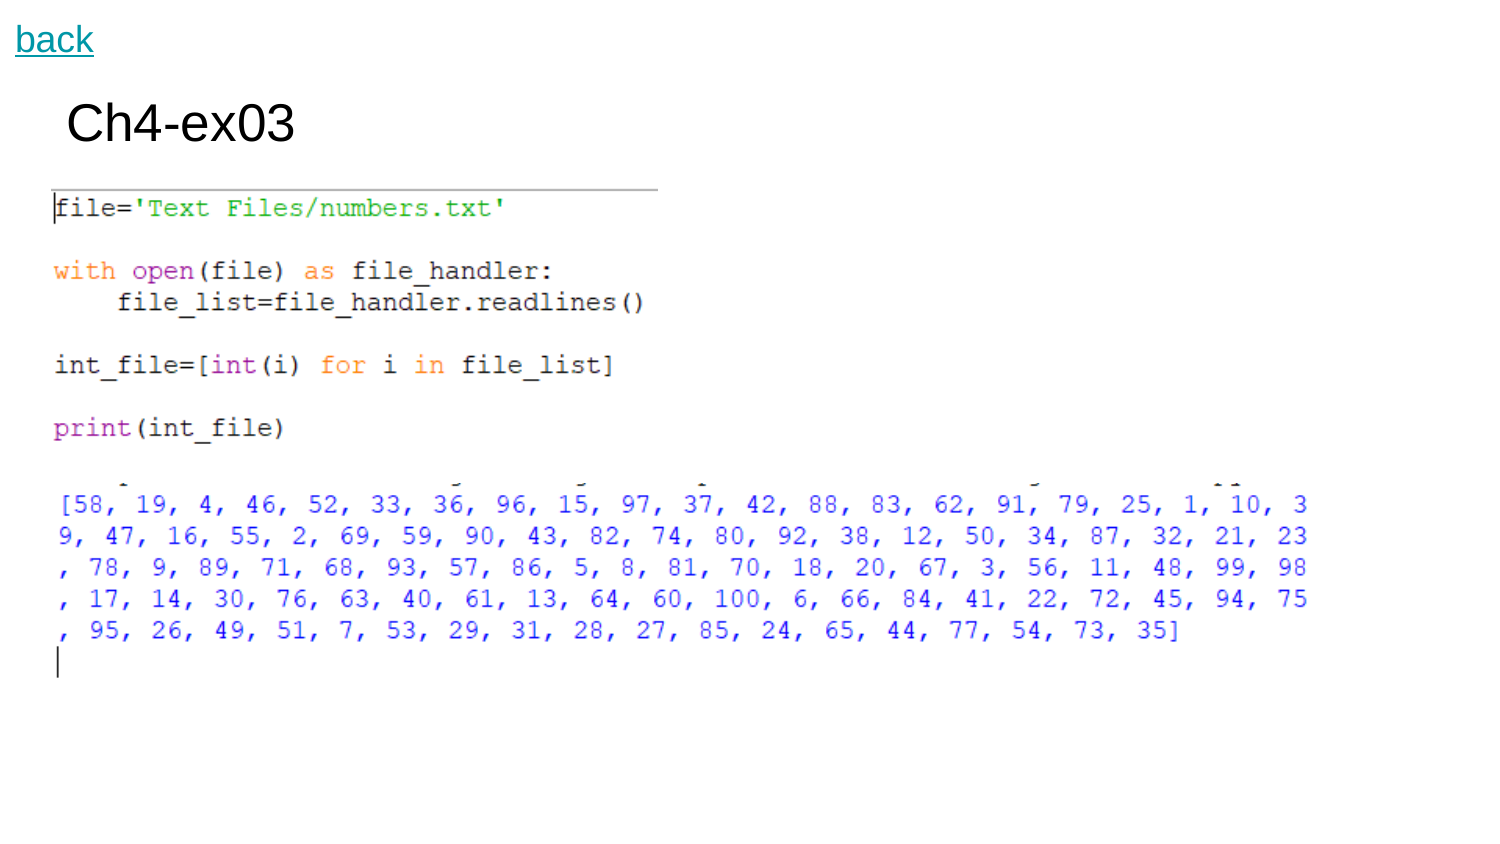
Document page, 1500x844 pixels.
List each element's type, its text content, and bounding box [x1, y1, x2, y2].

text_box back [0, 0, 493, 75]
picture [50, 188, 658, 455]
picture [50, 483, 1316, 689]
title Ch4-ex03 [51, 72, 1449, 167]
